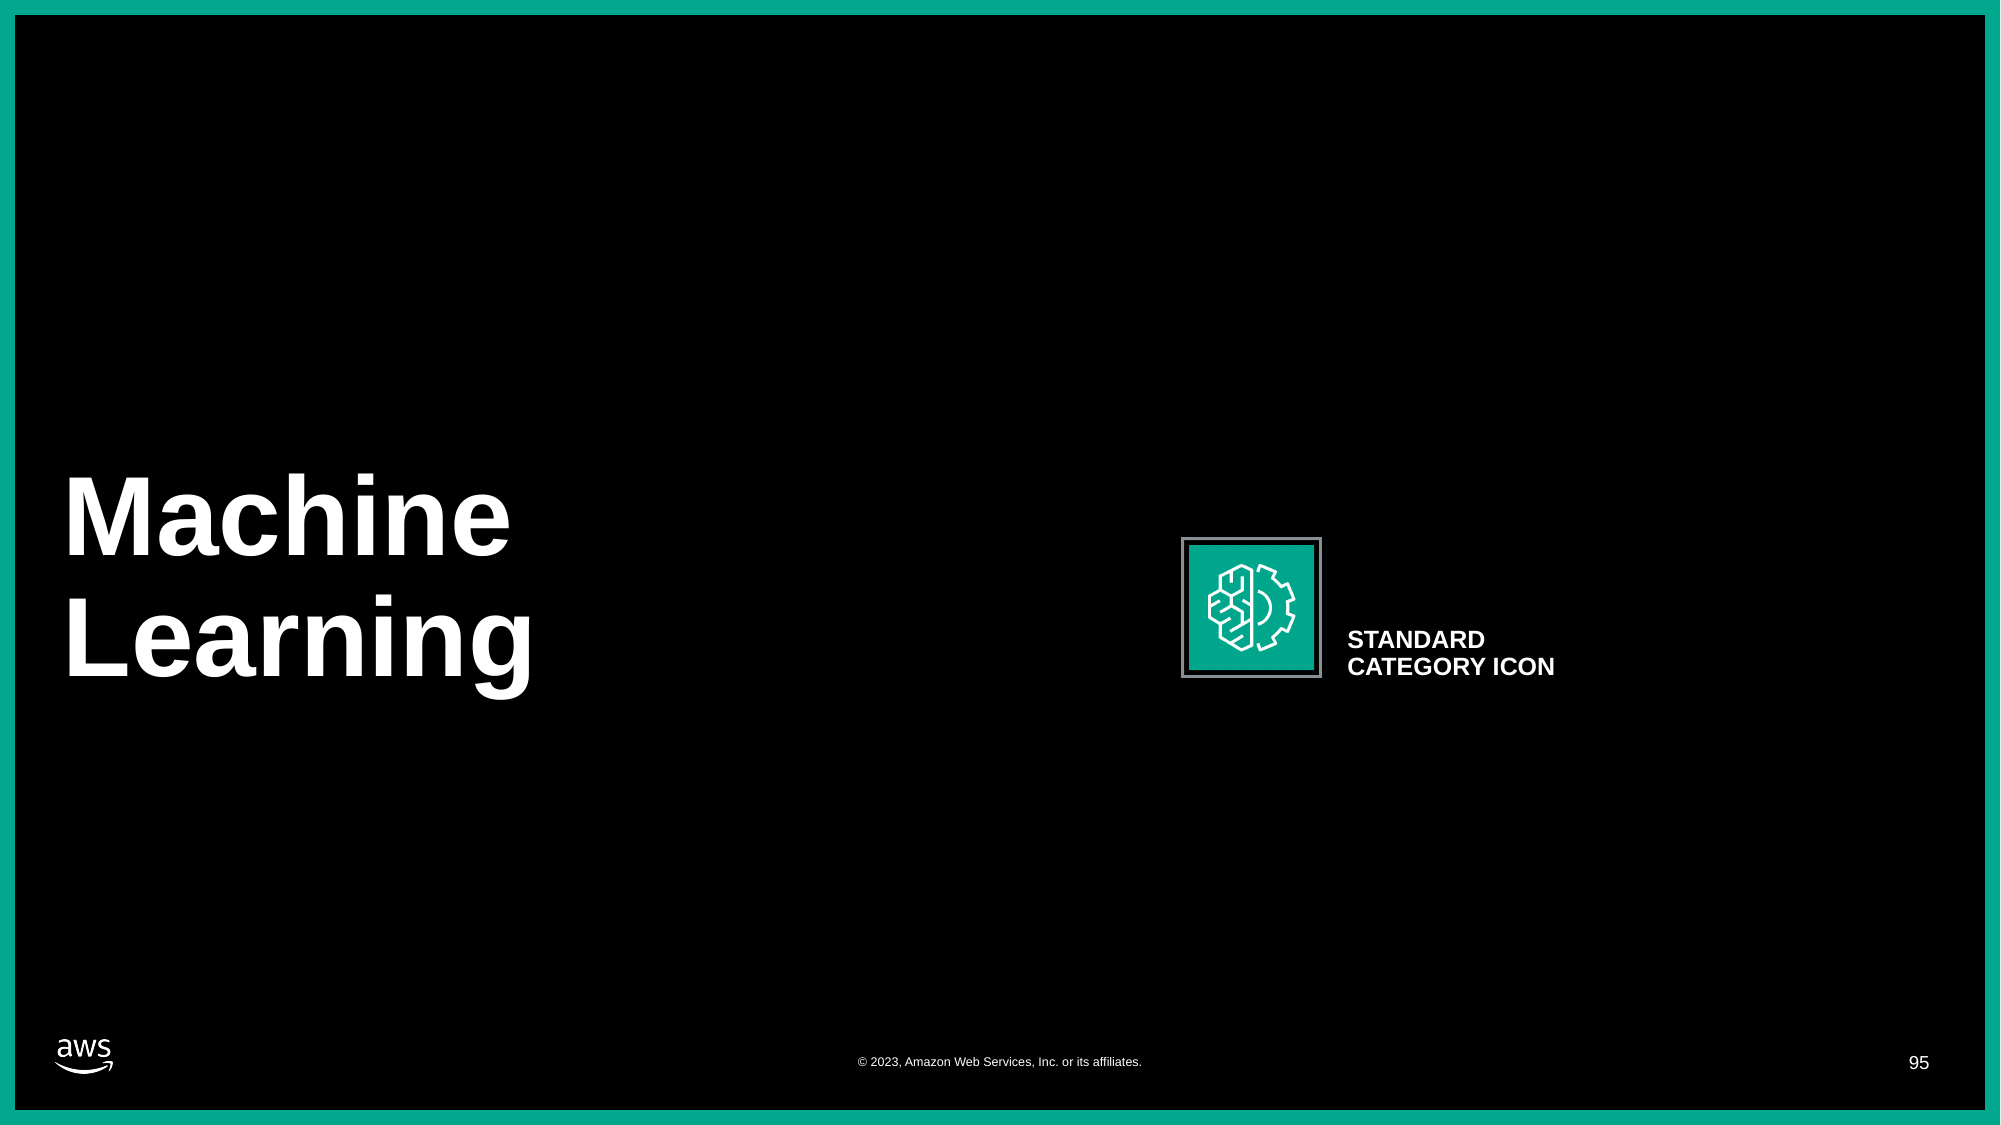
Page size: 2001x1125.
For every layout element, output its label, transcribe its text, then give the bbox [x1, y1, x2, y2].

picture [55, 1039, 113, 1074]
title Machine Learning [47, 339, 1393, 709]
picture [1181, 537, 1322, 678]
slide_number 95 [1494, 1031, 1945, 1092]
footer © 2023, Amazon Web Services, Inc. or its affiliates. [662, 1031, 1338, 1092]
text_box STANDARD CATEGORY ICON [1332, 541, 1780, 689]
